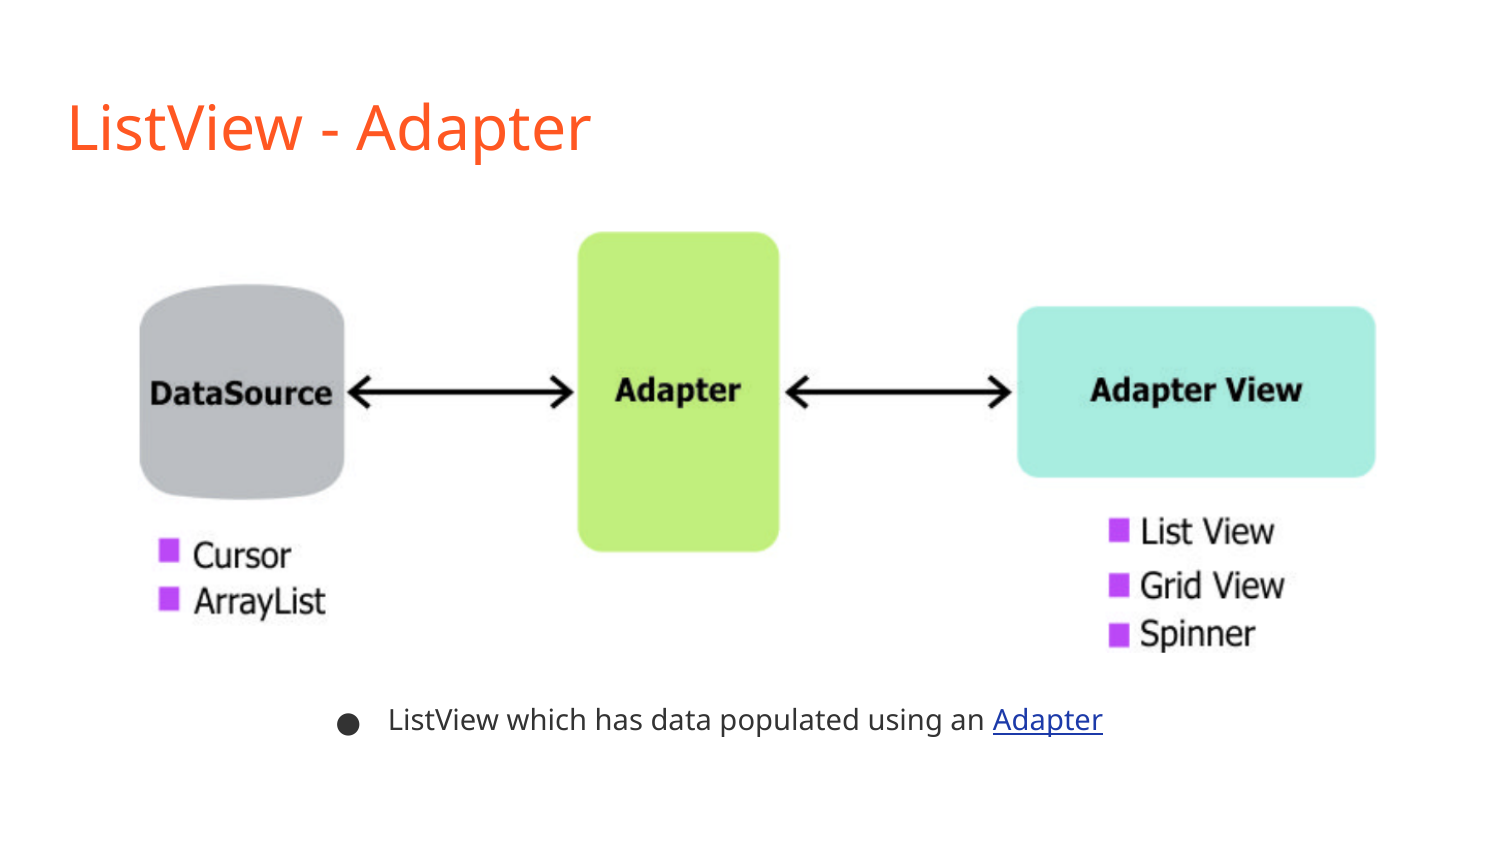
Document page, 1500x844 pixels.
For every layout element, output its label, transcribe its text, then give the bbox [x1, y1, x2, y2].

text_box ListView which has data populated using an Adapter [107, 669, 1309, 823]
title ListView - Adapter [51, 72, 1449, 167]
picture [107, 215, 1393, 662]
list [51, 189, 1449, 750]
